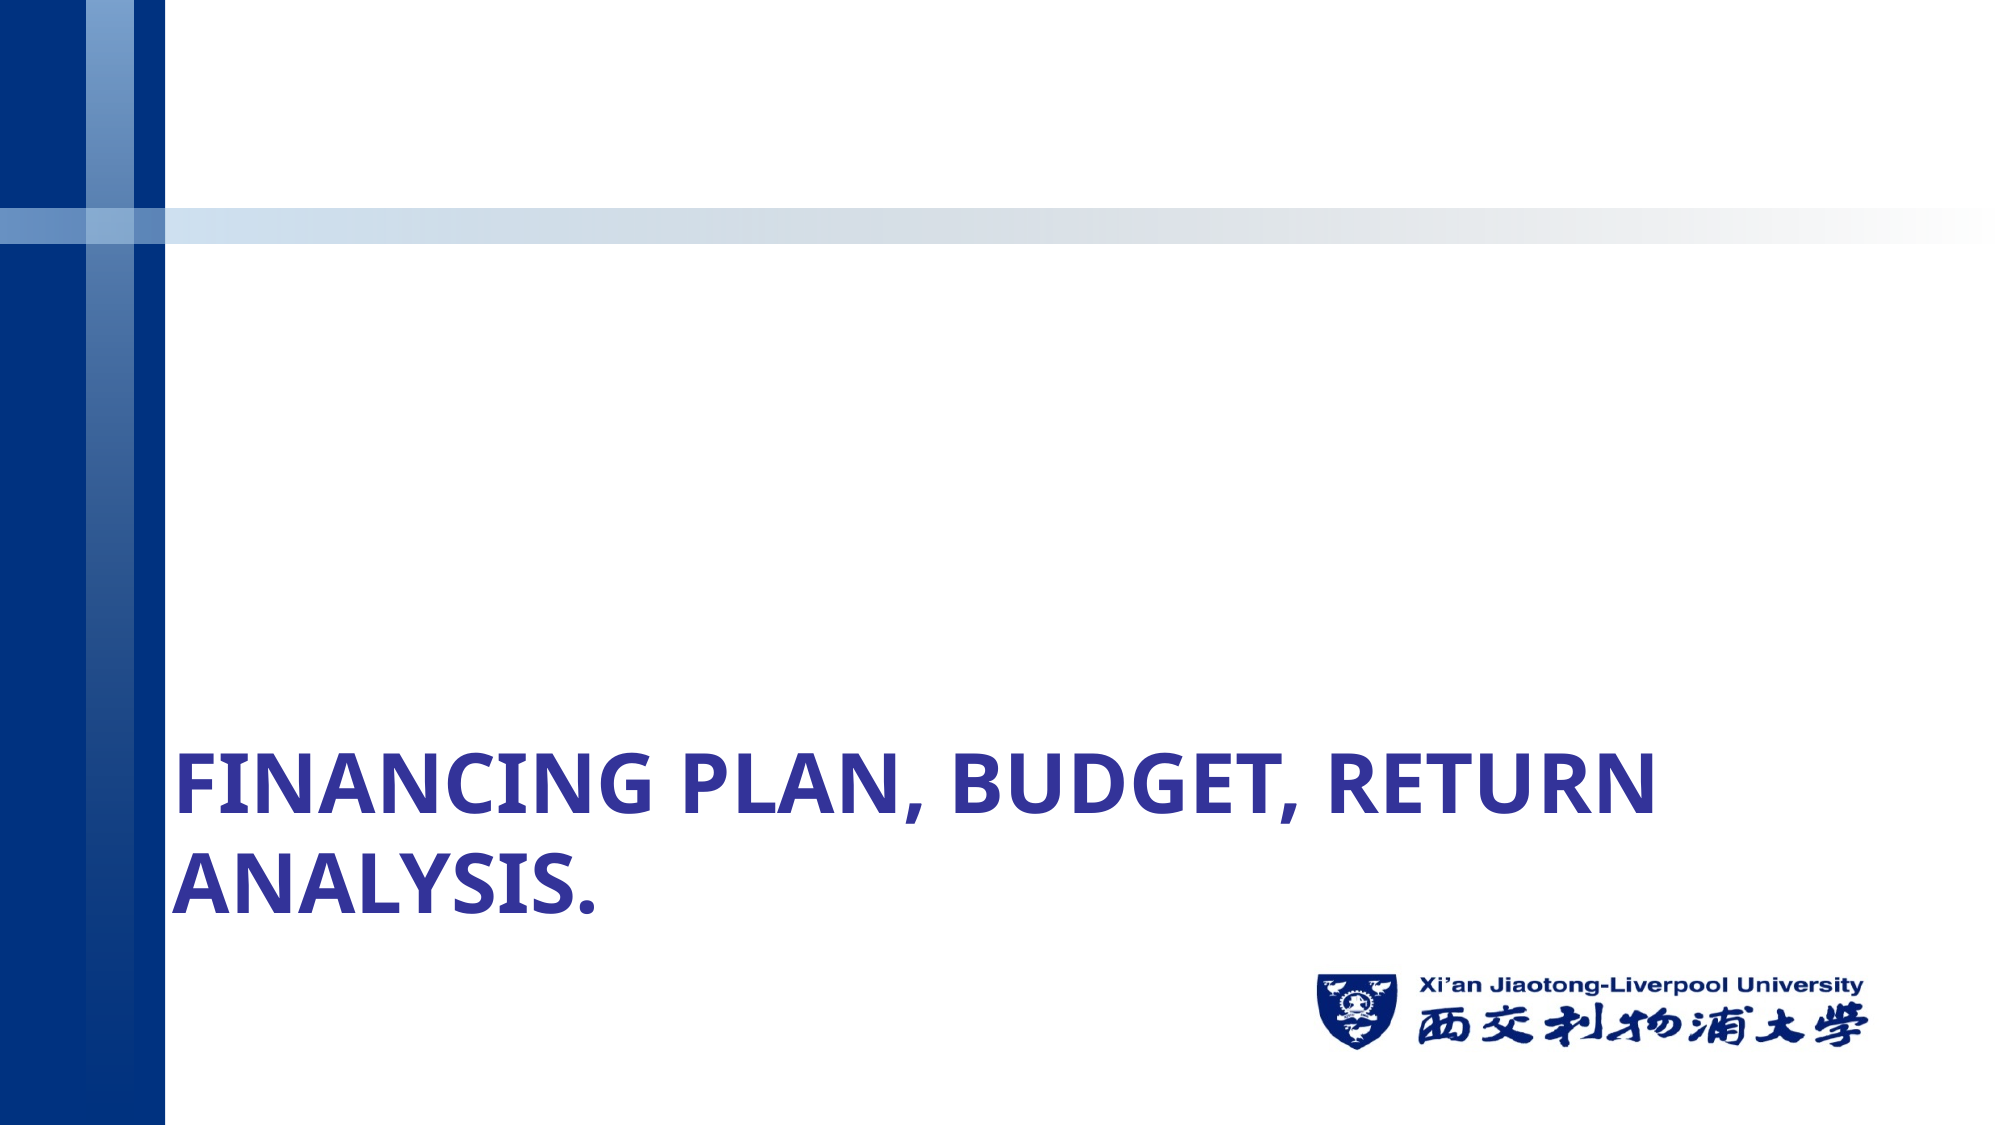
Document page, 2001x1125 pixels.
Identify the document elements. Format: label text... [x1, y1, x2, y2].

picture [1299, 964, 1881, 1058]
title Financing plan, budget, return analysis. [157, 722, 1858, 947]
